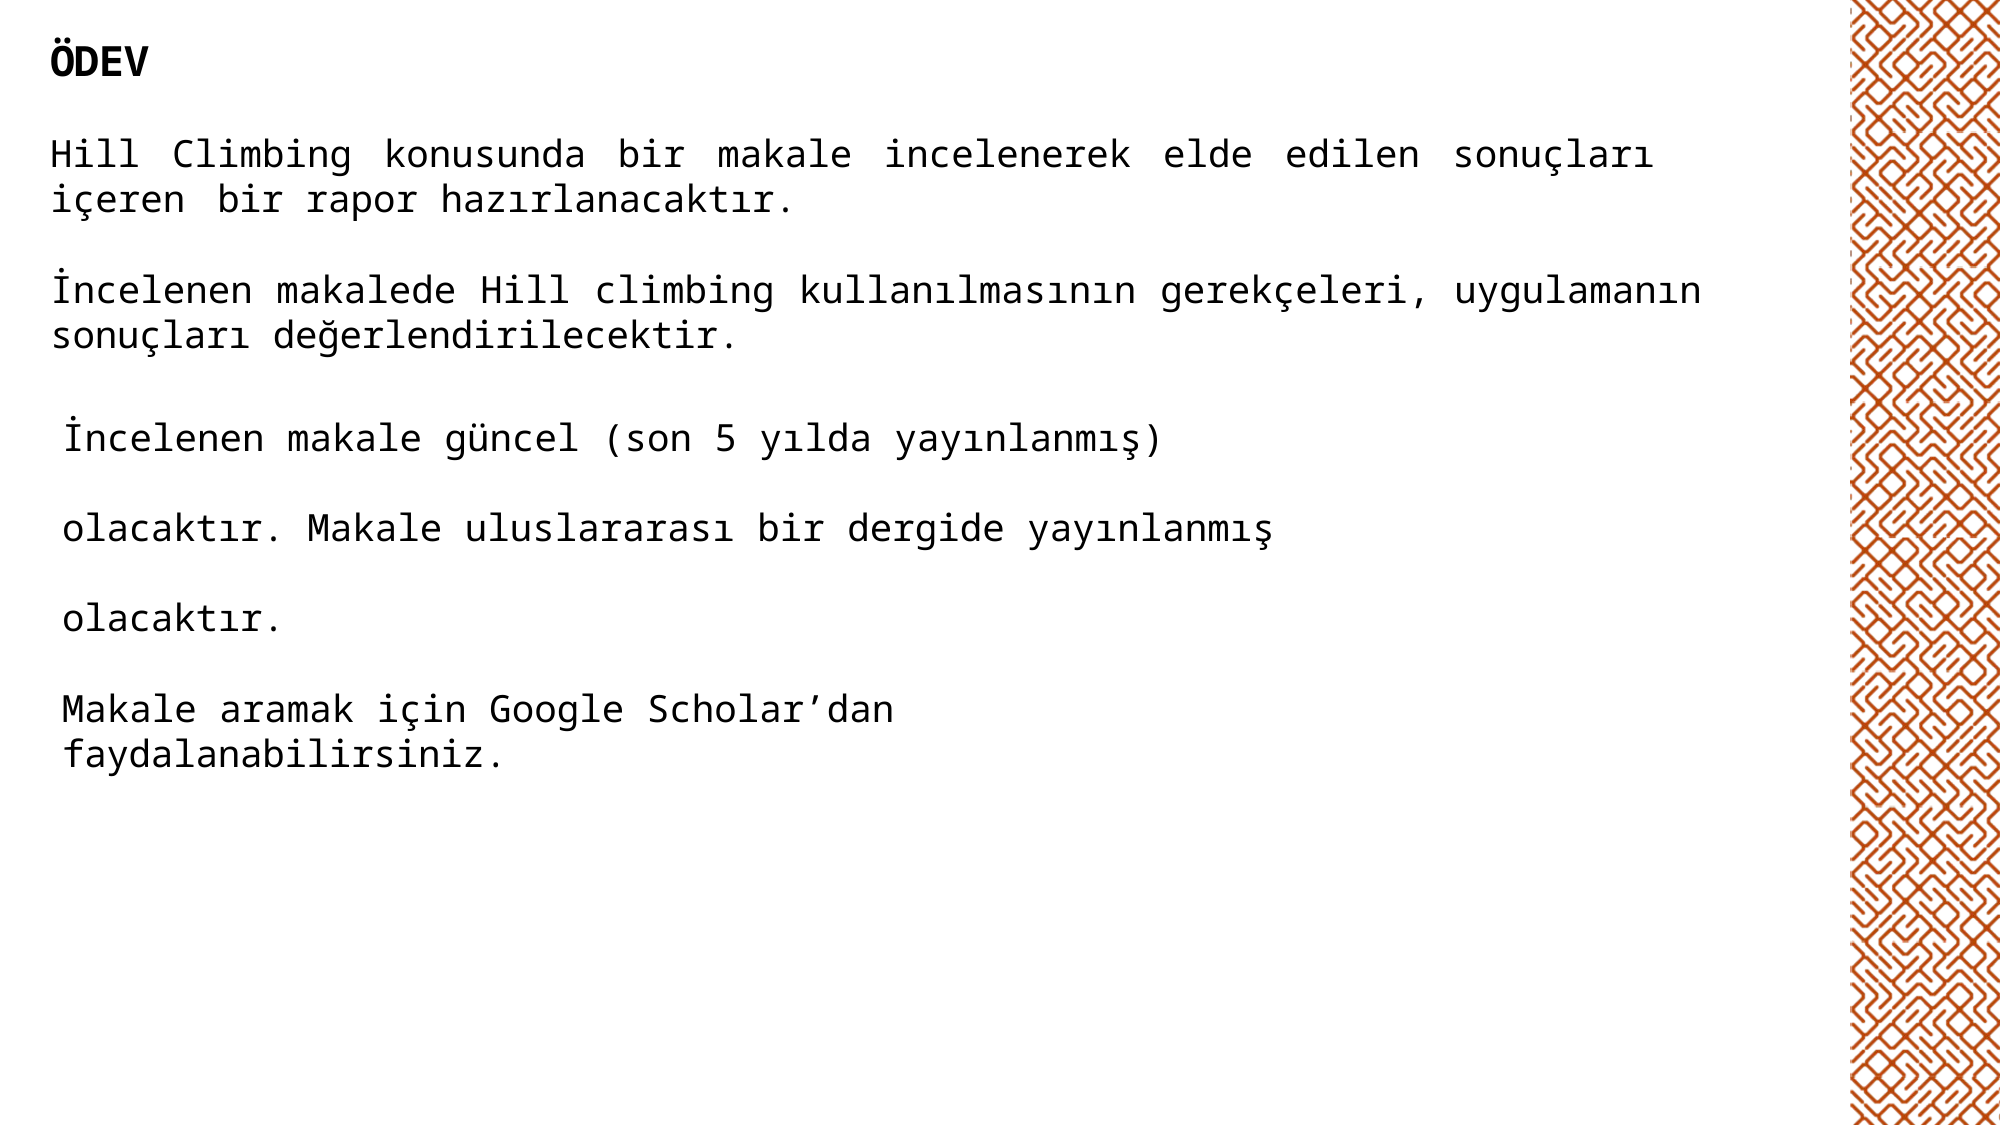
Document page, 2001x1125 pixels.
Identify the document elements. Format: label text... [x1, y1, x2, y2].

picture [1850, 0, 2000, 1125]
text_box Hill Climbing konusunda bir makale incelenerek elde edilen sonuçları içeren bir rapor hazırlanacaktır. İncelenen makalede Hill climbing kullanılmasının gerekçeleri, uygulamanın sonuçları değerlendirilecektir. İncelenen makale güncel (son 5 yılda yayınlanmış) olacaktır. Makale uluslararası bir dergide yayınlanmış olacaktır. Makale aramak için Google Scholar’dan faydalanabilirsiniz. [48, 127, 1776, 776]
title ÖDEV [48, 32, 1845, 223]
